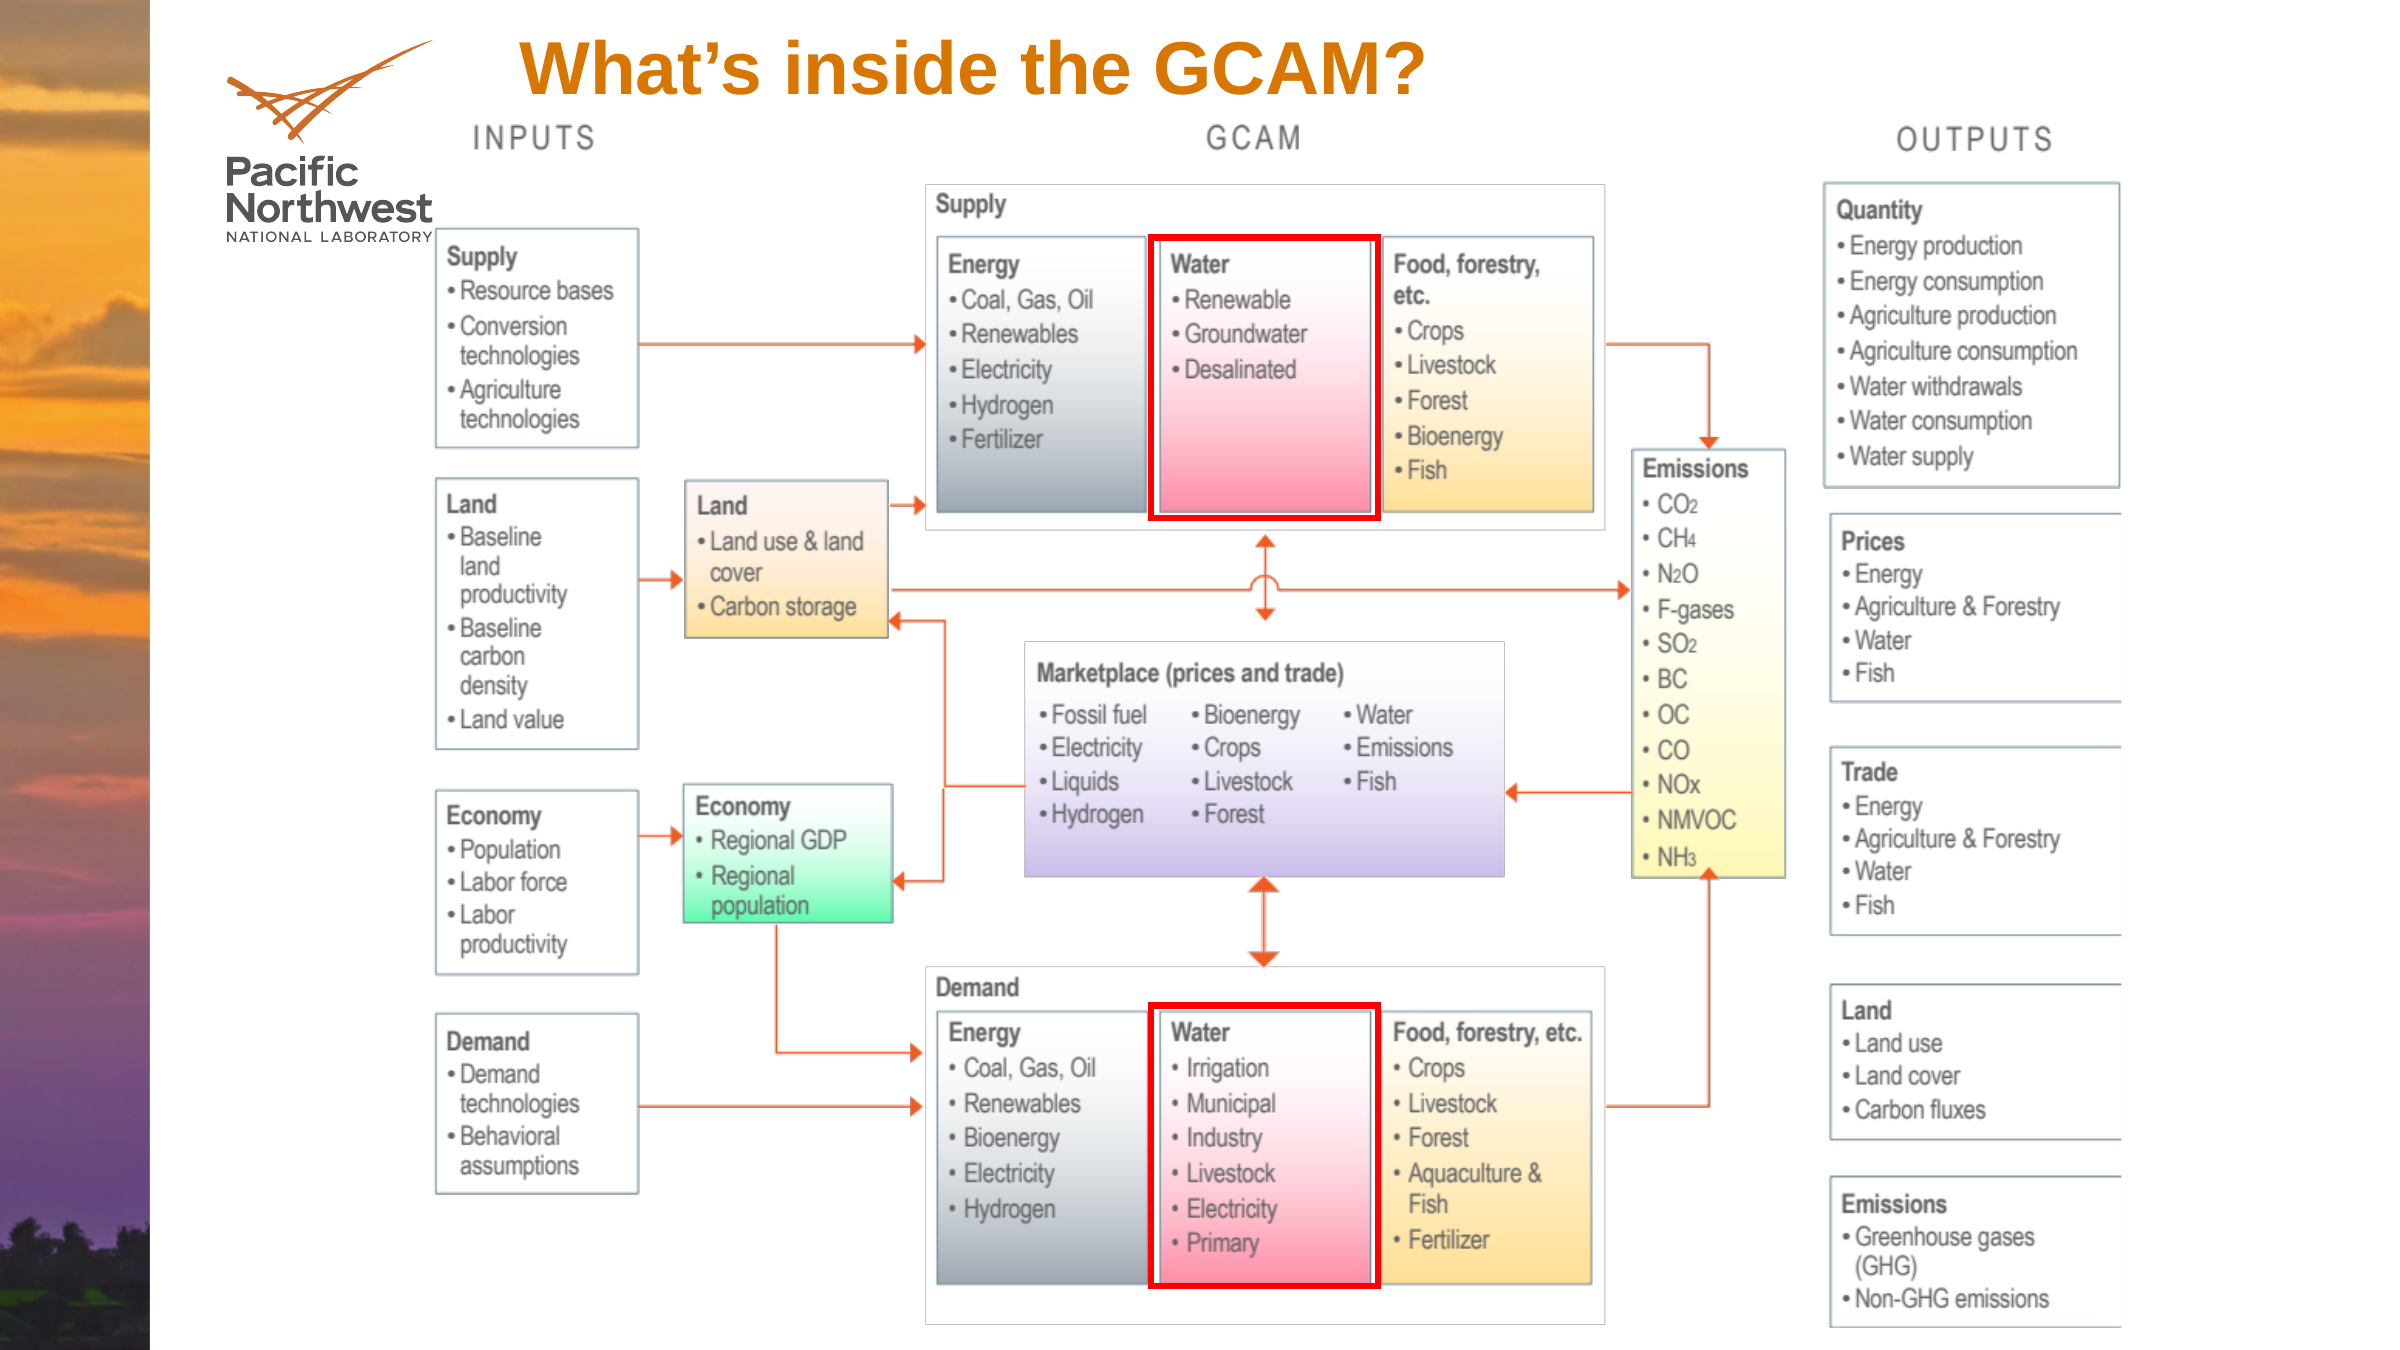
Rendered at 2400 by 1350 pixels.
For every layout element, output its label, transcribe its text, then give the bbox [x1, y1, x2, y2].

picture [0, 0, 149, 1350]
title What’s inside the GCAM? [519, 22, 2320, 238]
picture [225, 38, 2122, 1328]
